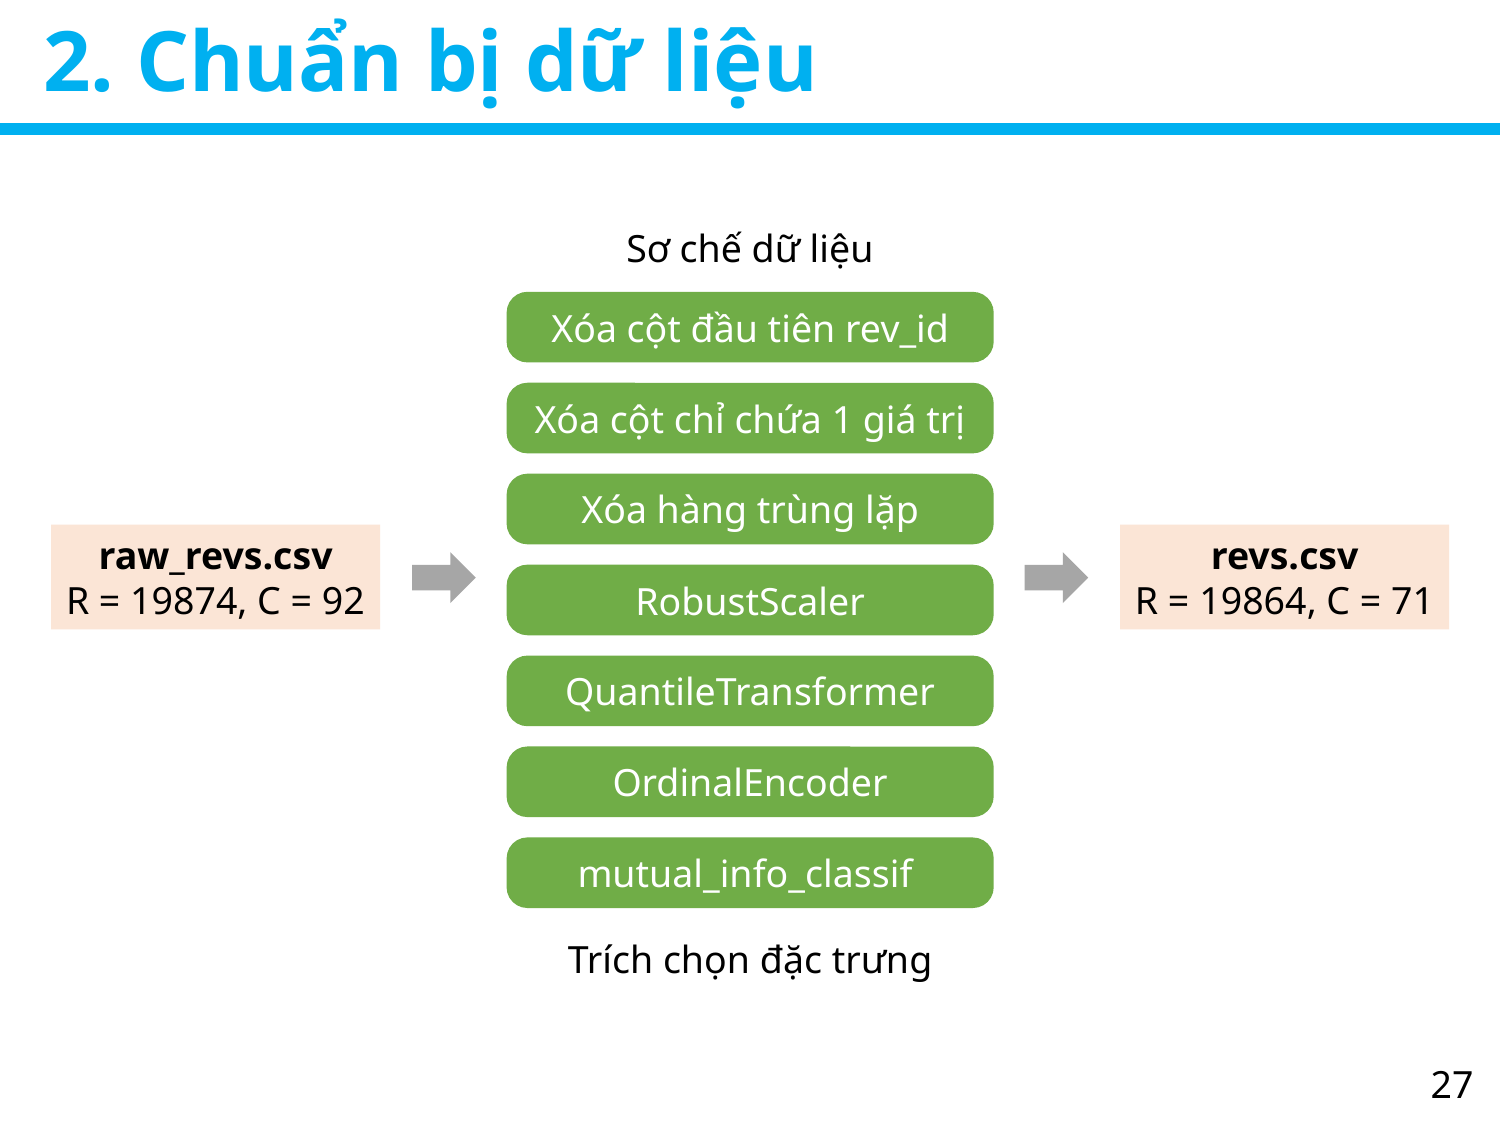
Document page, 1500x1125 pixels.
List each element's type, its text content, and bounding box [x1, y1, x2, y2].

text_box [411, 549, 478, 606]
text_box revs.csv R = 19864, C = 71 [1120, 524, 1450, 630]
text_box Xóa hàng trùng lặp [505, 472, 995, 546]
text_box OrdinalEncoder [505, 745, 995, 819]
text_box QuantileTransformer [505, 654, 995, 728]
text_box RobustScaler [505, 563, 995, 637]
text_box mutual_info_classif [505, 836, 995, 910]
text_box Trích chọn đặc trưng [553, 928, 948, 989]
text_box Sơ chế dữ liệu [611, 217, 889, 278]
text_box Xóa cột chỉ chứa 1 giá trị [505, 381, 995, 455]
text_box Xóa cột đầu tiên rev_id [505, 290, 995, 364]
text_box raw_revs.csv R = 19874, C = 92 [51, 524, 381, 630]
title 2. Chuẩn bị dữ liệu [28, 8, 1470, 121]
text_box [1023, 549, 1090, 606]
